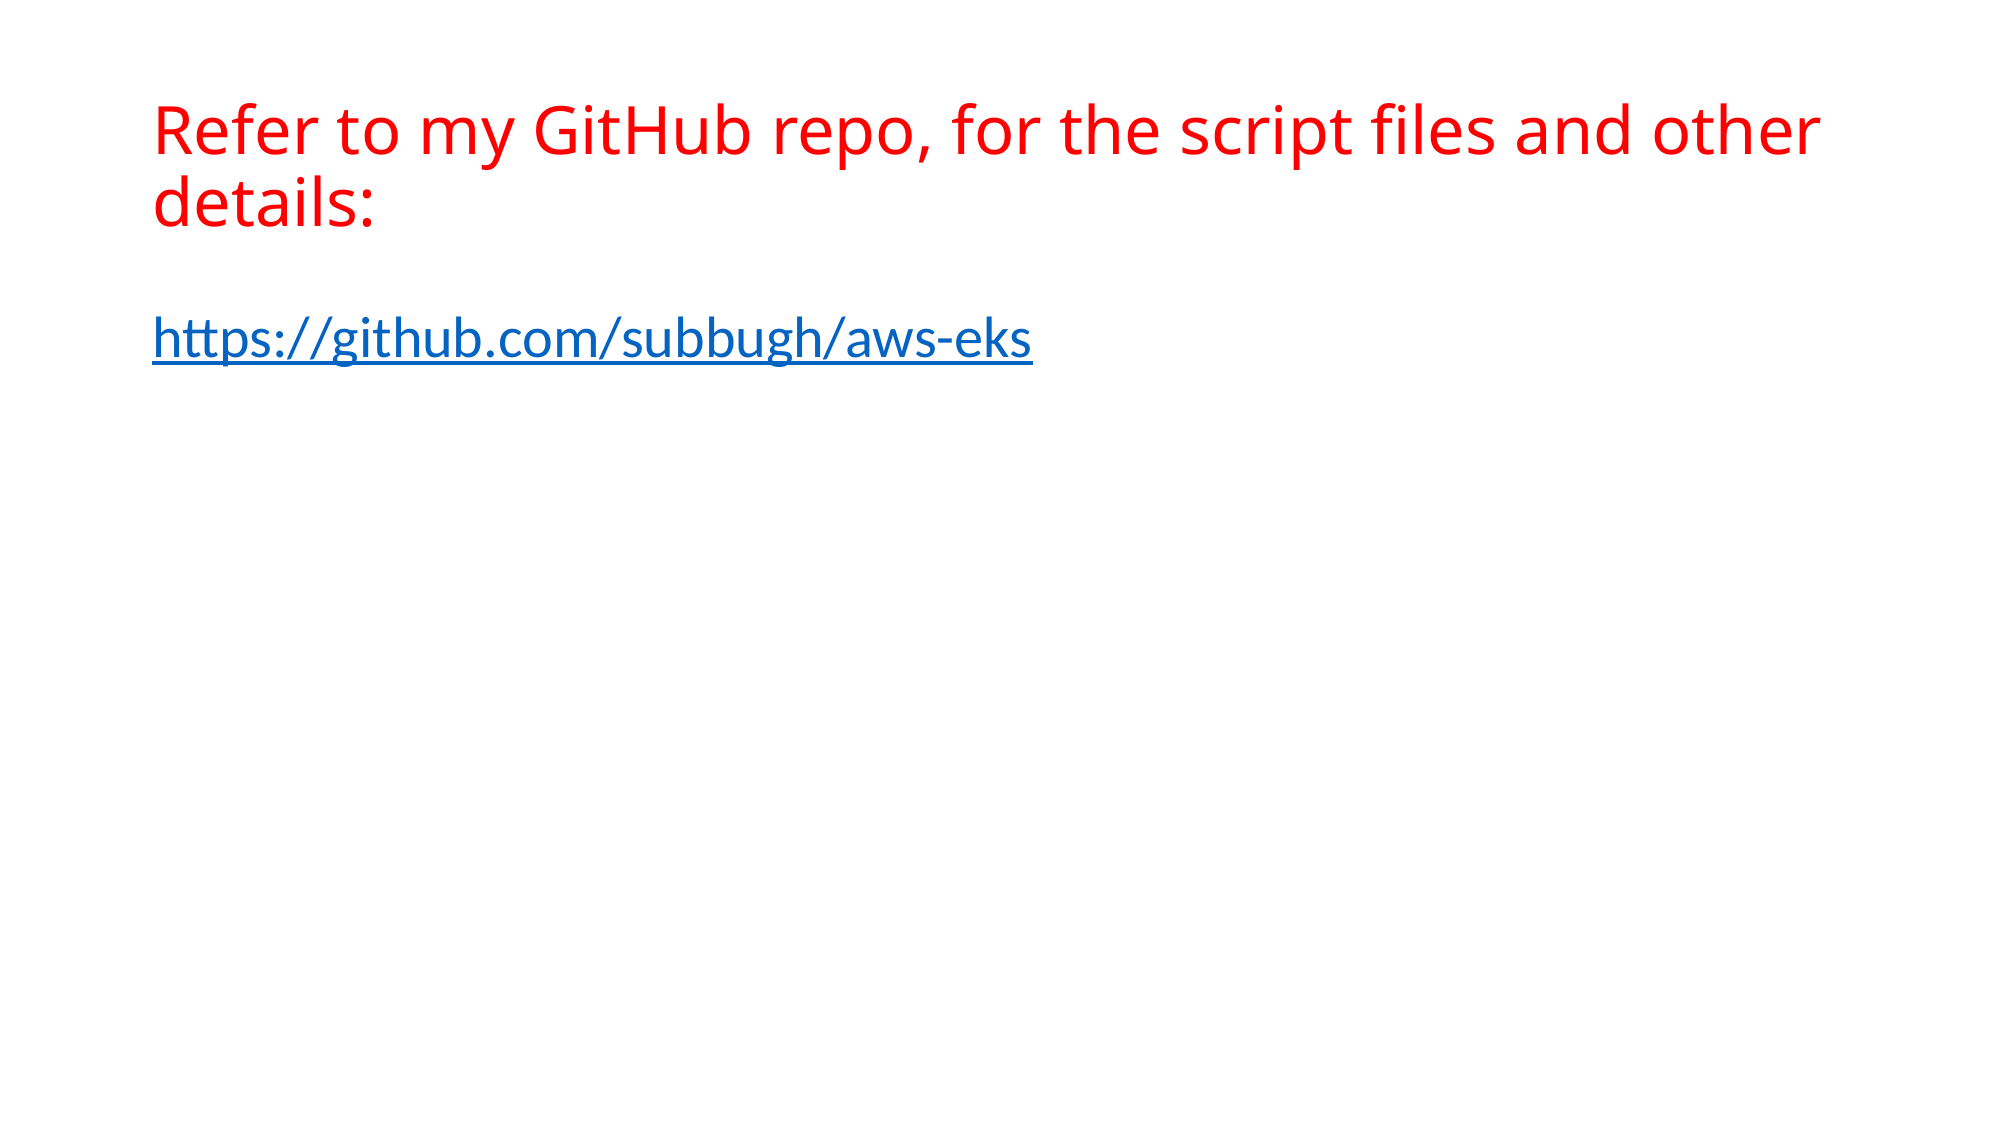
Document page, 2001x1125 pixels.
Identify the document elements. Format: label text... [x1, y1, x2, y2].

list https://github.com/subbugh/aws-eks [137, 299, 1863, 1014]
title Refer to my GitHub repo, for the script files and other details: [137, 59, 1863, 278]
